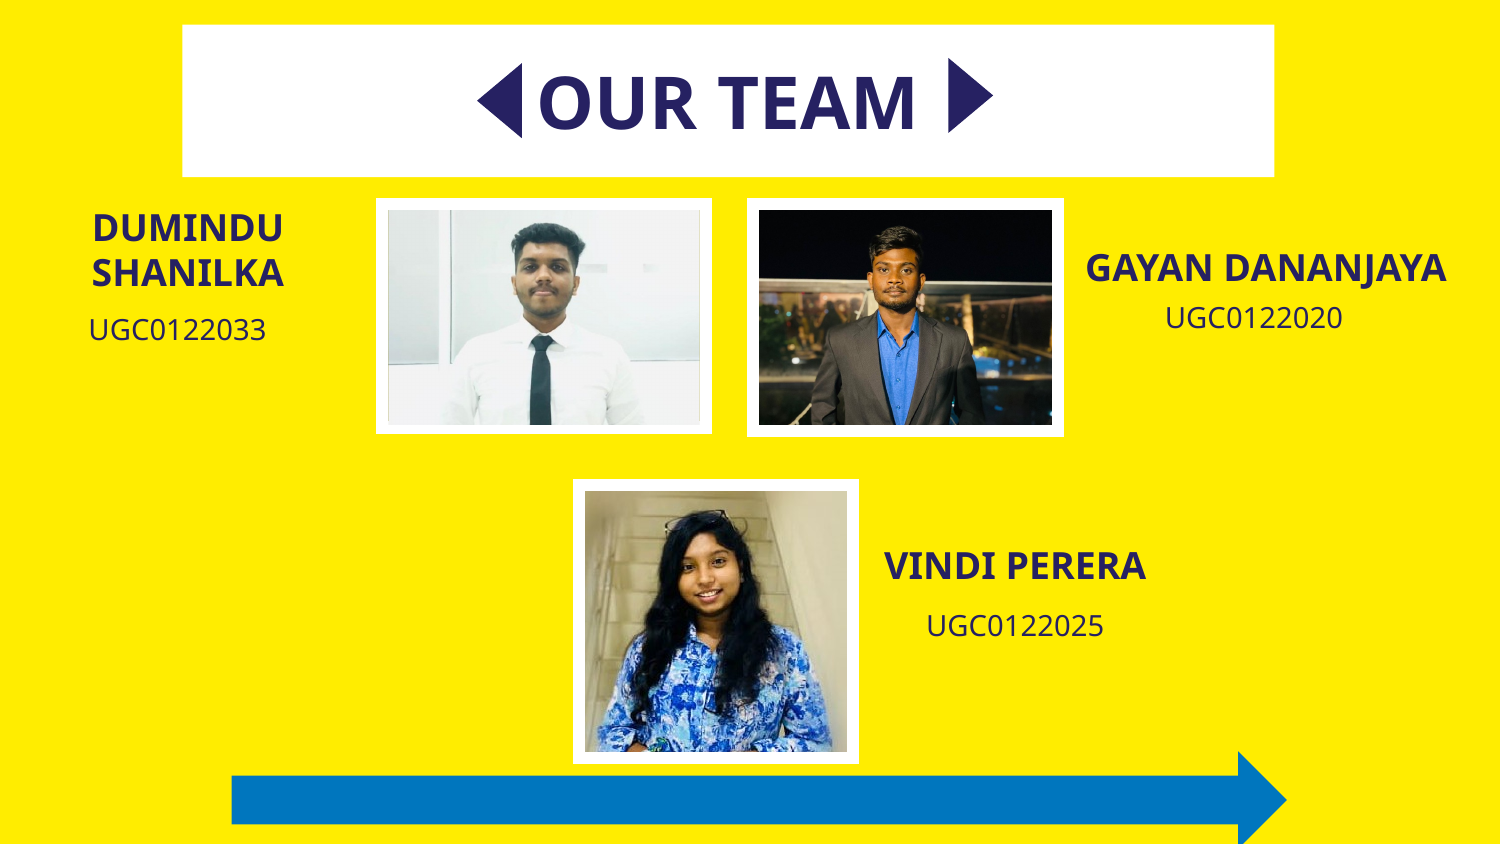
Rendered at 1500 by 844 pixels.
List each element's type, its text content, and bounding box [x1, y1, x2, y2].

subtitle UGC0122033 [8, 309, 347, 430]
picture [584, 491, 847, 752]
text_box [477, 63, 522, 139]
text_box [231, 751, 1287, 844]
text_box [948, 57, 994, 133]
subtitle VINDI PERERA [853, 527, 1185, 602]
subtitle UGC0122020 [1085, 304, 1423, 418]
picture [758, 209, 1053, 425]
title OUR TEAM [182, 24, 1275, 178]
subtitle GAYAN DANANJAYA [1063, 229, 1469, 304]
subtitle UGC0122025 [853, 602, 1185, 726]
subtitle DUMINDU SHANILKA [0, 234, 381, 309]
picture [388, 209, 700, 425]
